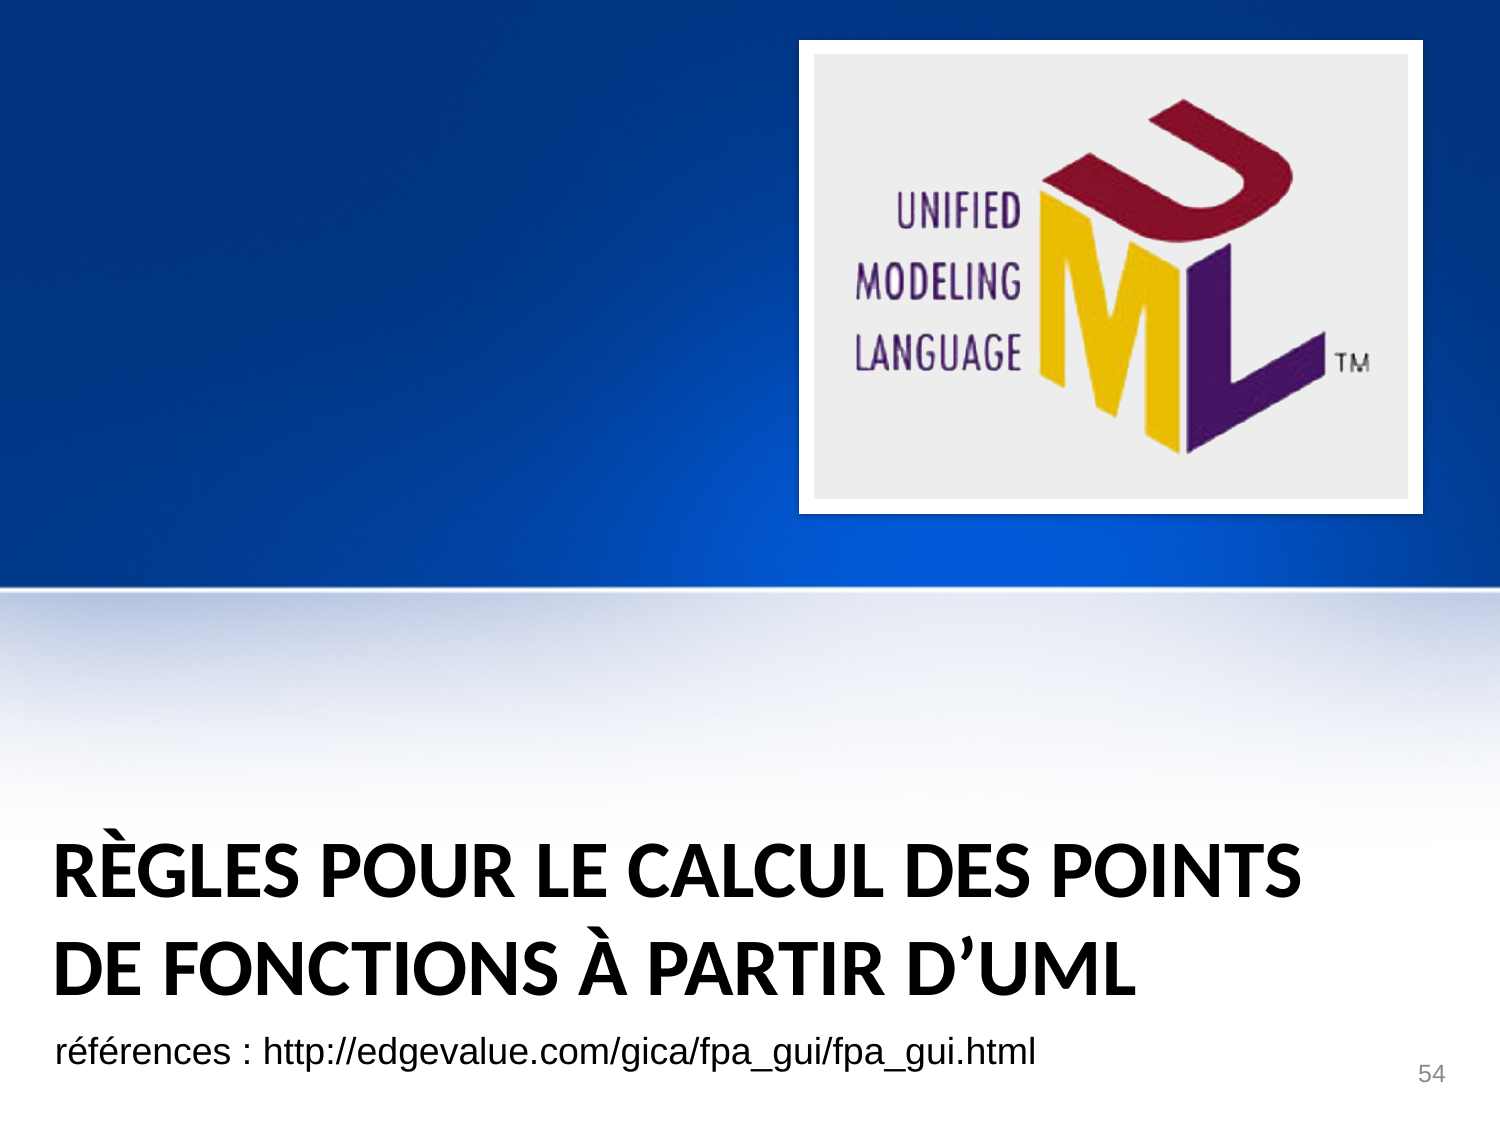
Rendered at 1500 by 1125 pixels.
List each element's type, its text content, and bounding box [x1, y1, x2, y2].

text_box références : http://edgevalue.com/gica/fpa_gui/fpa_gui.html [39, 1019, 1176, 1080]
picture [0, 0, 1500, 1125]
slide_number 54 [1111, 1042, 1462, 1103]
title Règles pour le calcul des points de fonctions à partir d’UML [37, 808, 1335, 1032]
